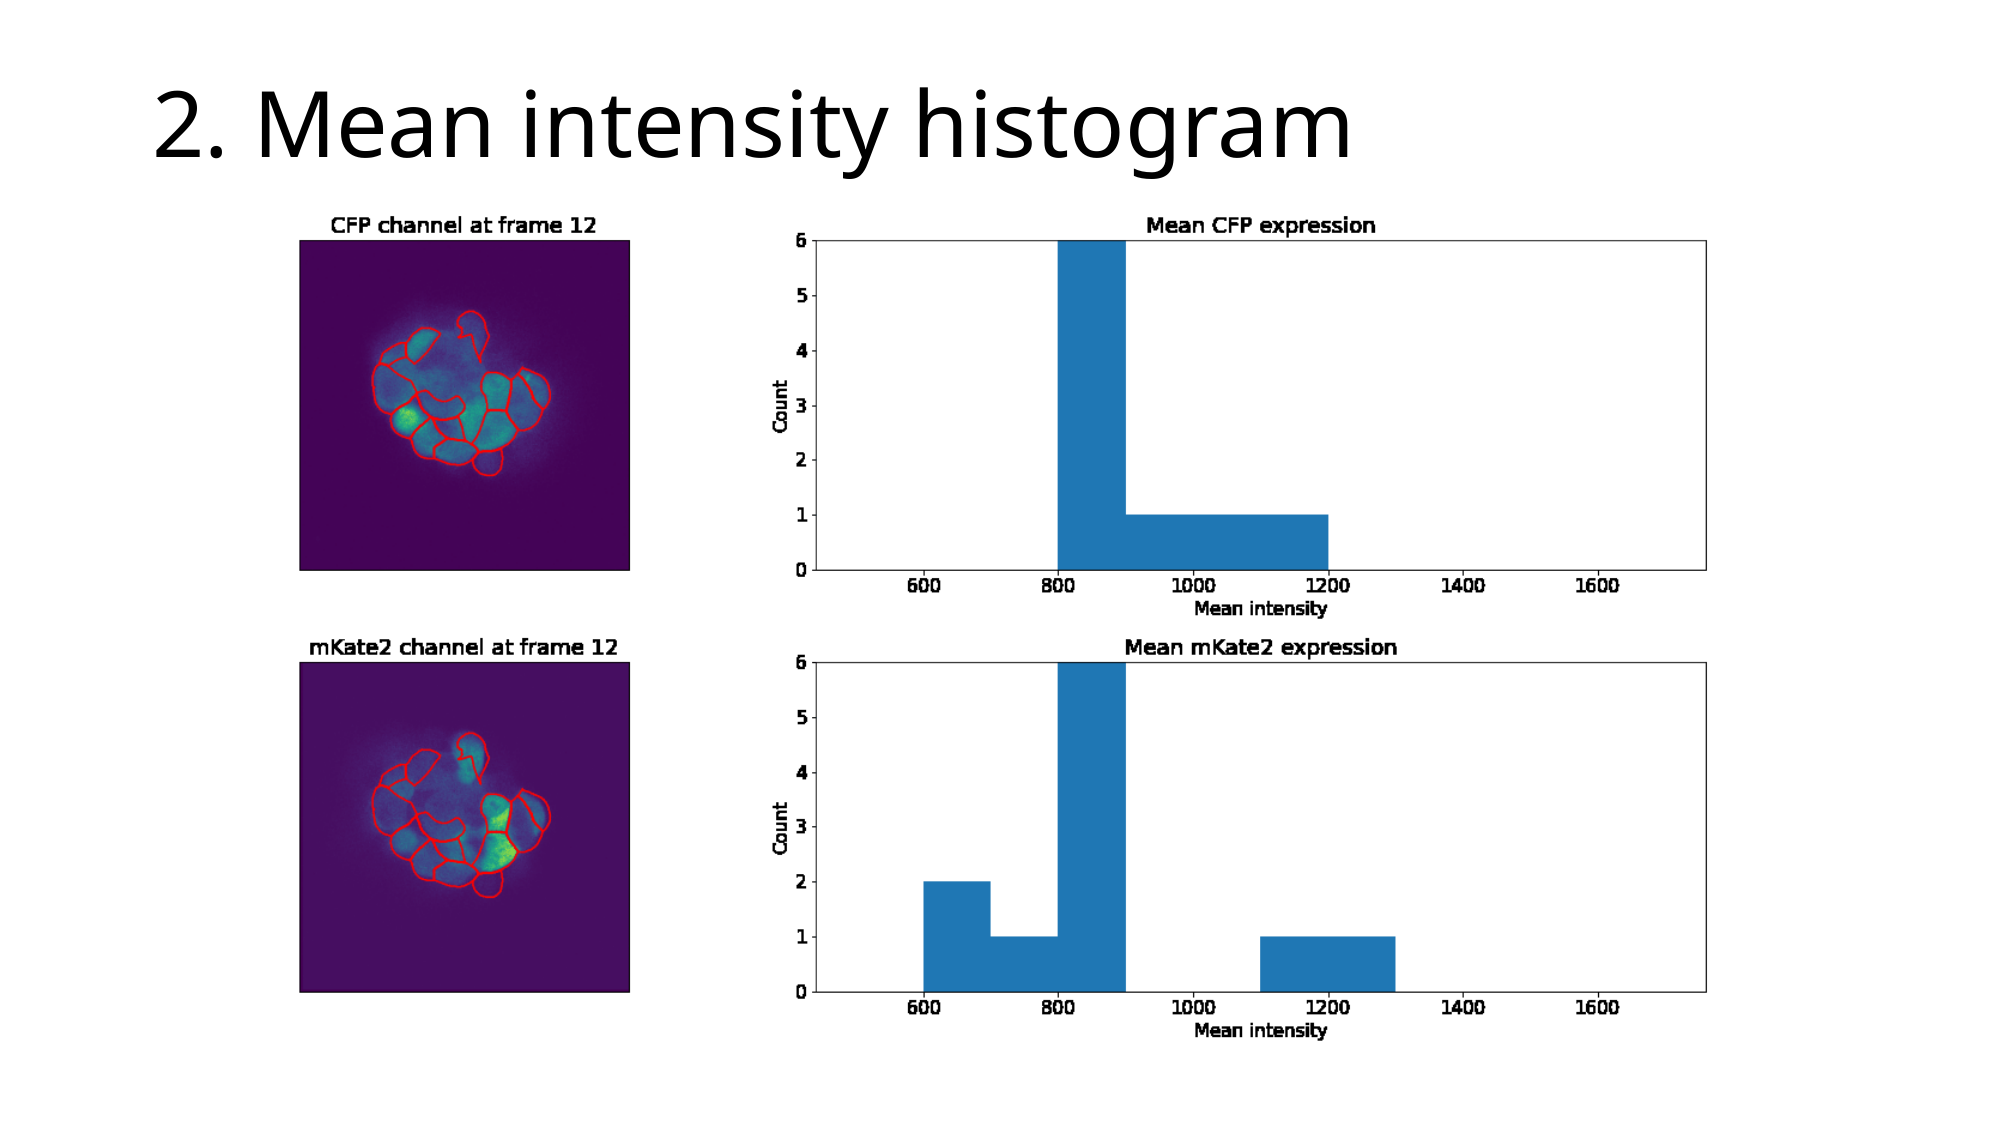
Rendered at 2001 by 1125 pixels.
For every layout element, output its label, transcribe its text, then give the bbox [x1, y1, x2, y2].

title 2. Mean intensity histogram [137, 18, 1863, 237]
picture [0, 197, 1725, 1060]
